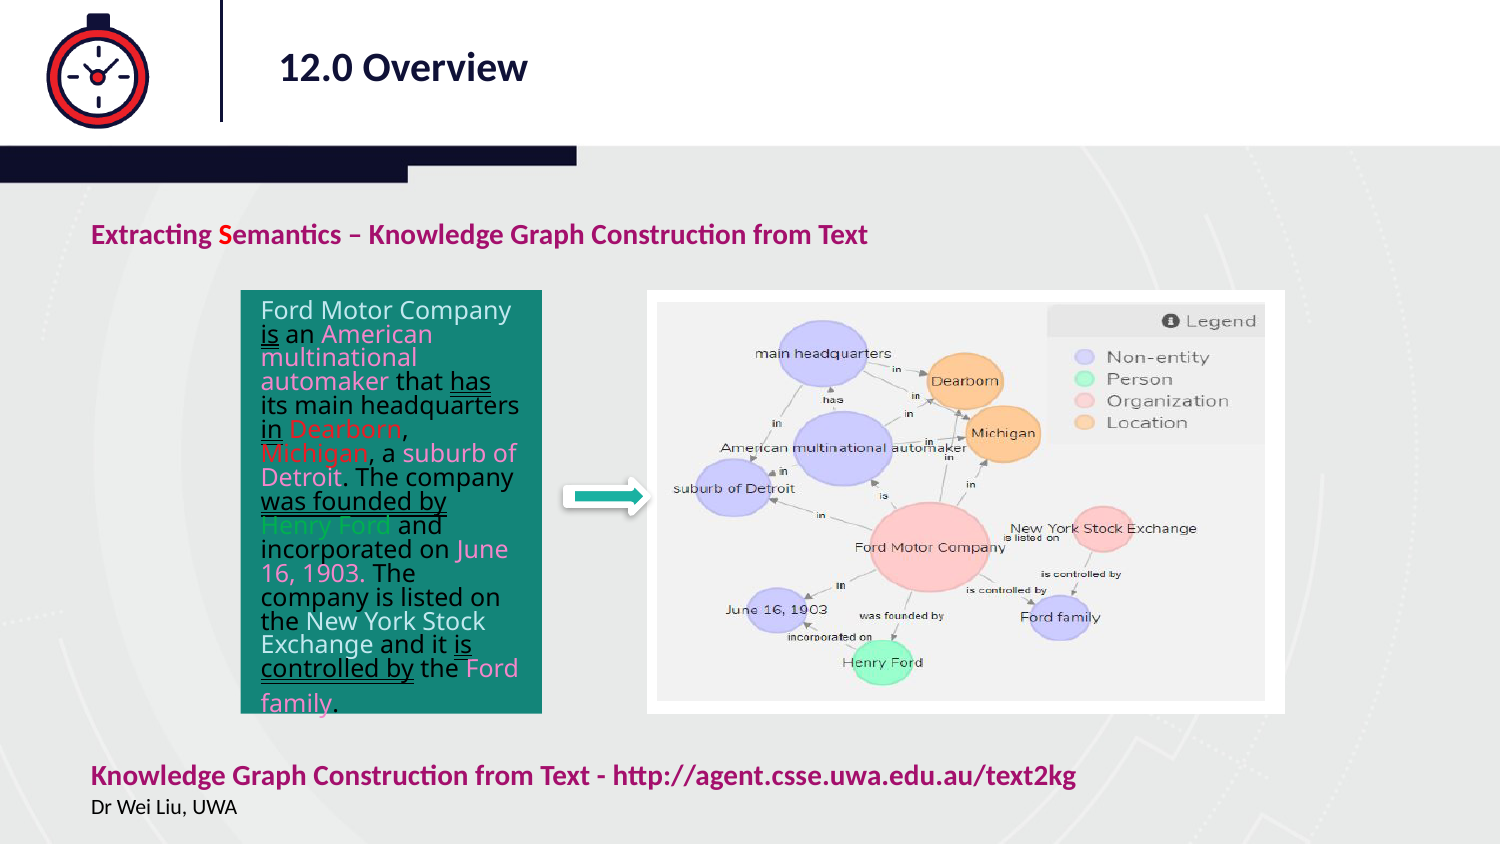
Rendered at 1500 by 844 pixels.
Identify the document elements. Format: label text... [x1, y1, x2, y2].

list Knowledge Graph Construction from Text - http://agent.csse.uwa.edu.au/text2kg [76, 749, 1217, 784]
list 12.0 Overview [263, 32, 1404, 106]
list Extracting Semantics – Knowledge Graph Construction from Text [76, 207, 1217, 363]
list Dr Wei Liu, UWA [76, 784, 1217, 821]
text_box Ford Motor Company is an American multinational automaker that has its main headquarters in Dearborn, Michigan, a suburb of Detroit. The company was founded by Henry Ford and incorporated on June 16, 1903. The company is listed on the New York Stock Exchange and it is controlled by the Ford family. [240, 290, 542, 714]
picture [0, 0, 1500, 844]
text_box [563, 476, 642, 516]
